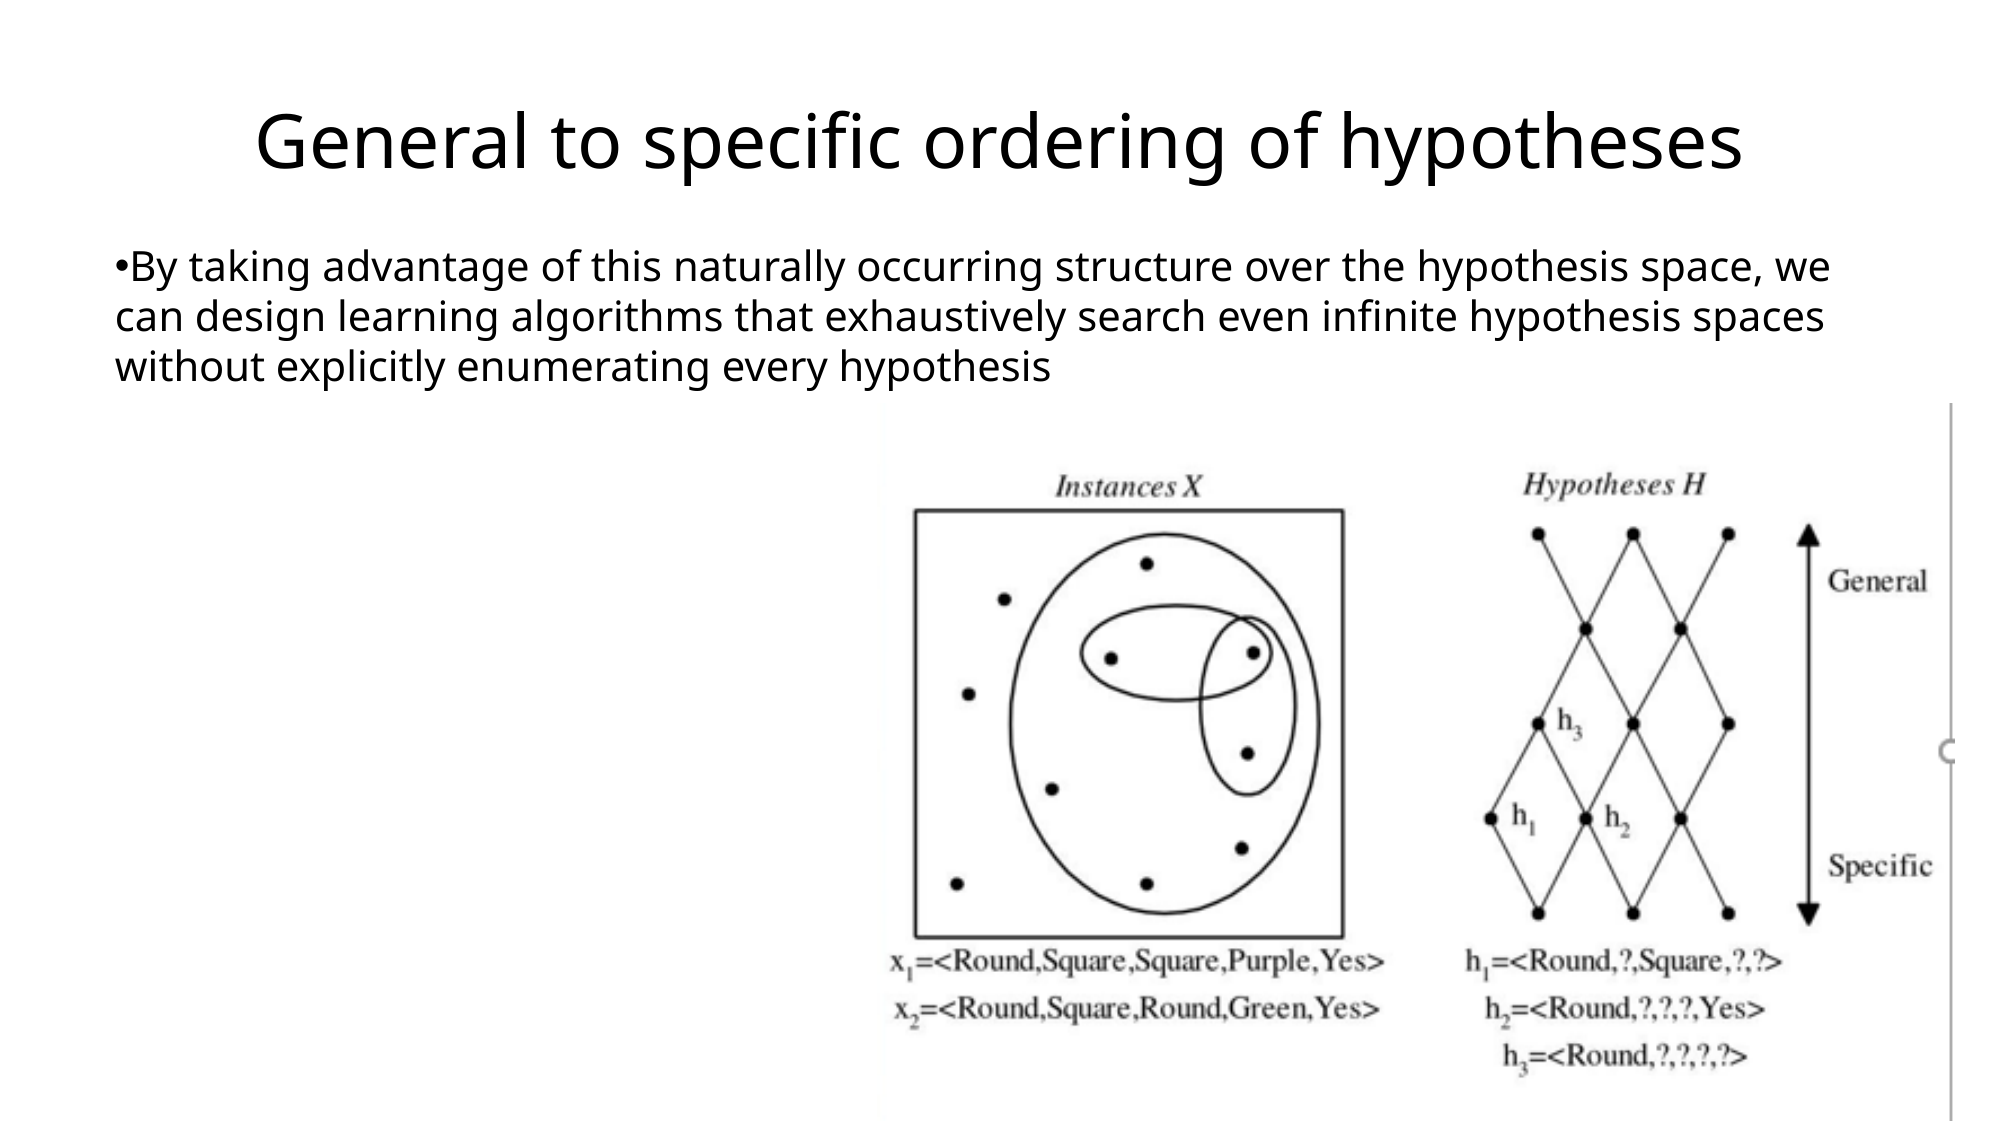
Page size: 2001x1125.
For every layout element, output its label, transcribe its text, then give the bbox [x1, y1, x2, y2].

picture [877, 403, 1955, 1121]
title General to specific ordering of hypotheses [99, 45, 1900, 232]
list By taking advantage of this naturally occurring structure over the hypothesis space, we can design learning algorithms that exhaustively search even infinite hypothesis spaces without explicitly enumerating every hypothesis [99, 232, 1900, 975]
